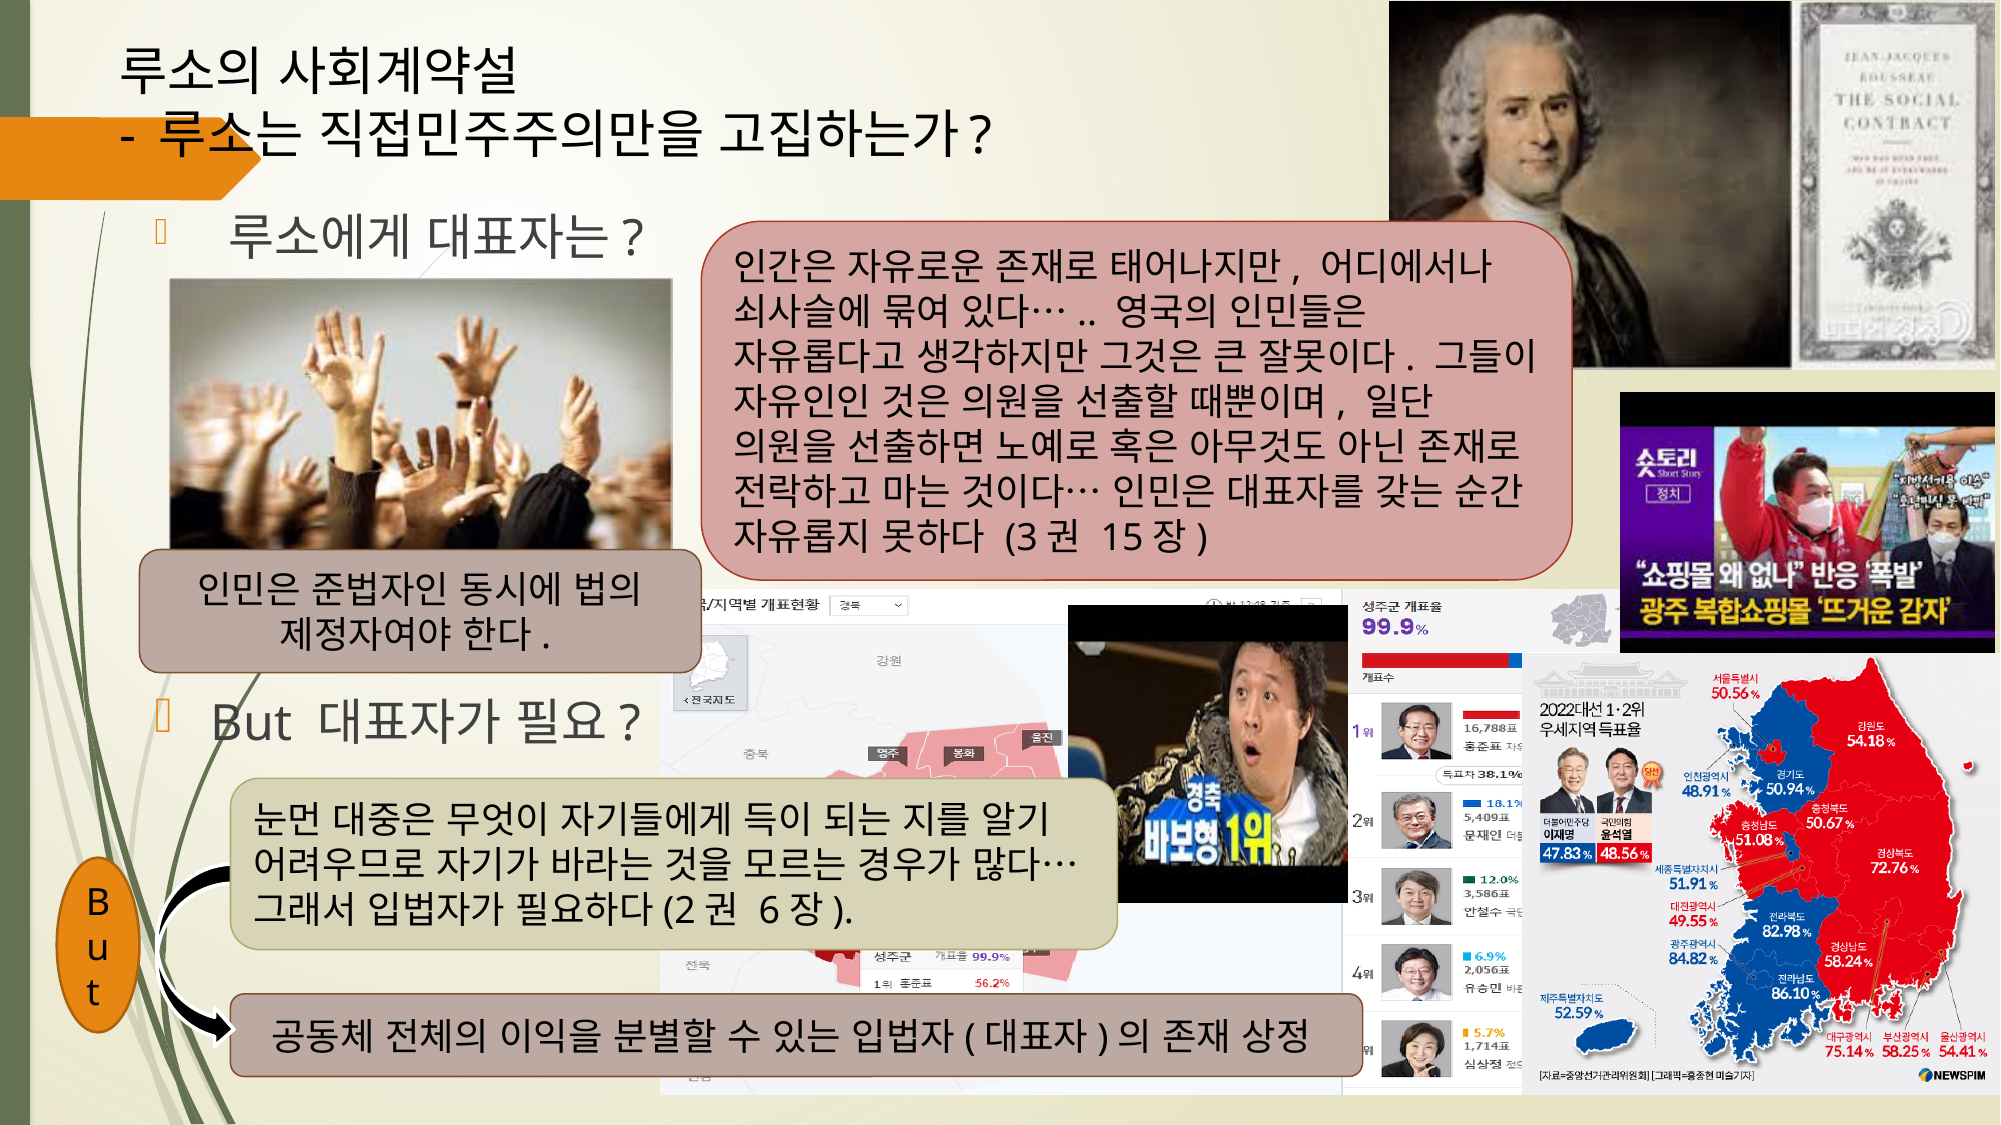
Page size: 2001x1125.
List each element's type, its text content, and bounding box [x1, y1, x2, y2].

text_box 공동체 전체의 이익을 분별할 수 있는 입법자(대표자)의 존재 상정 [229, 993, 655, 1078]
picture [659, 392, 2000, 1095]
list 루소에게 대표자는? But 대표자가 필요? [139, 197, 1490, 588]
text_box 눈먼 대중은 무엇이 자기들에게 득이 되는 지를 알기 어려우므로 자기가 바라는 것을 모르는 경우가 많다…그래서 입법자가 필요하다(2권 6장). [229, 777, 655, 951]
text_box 인간은 자유로운 존재로 태어나지만, 어디에서나 쇠사슬에 묶여 있다….. 영국의 인민들은 자유롭다고 생각하지만 그것은 큰 잘못이다. 그들이 자유인인 것은 의원을 선출할 때뿐이며, 일단 의원을 선출하면 노예로 혹은 아무것도 아닌 존재로 전락하고 마는 것이다… 인민은 대표자를 갖는 순간 자유롭지 못하다 (3권 15장) [700, 220, 1573, 581]
text_box [154, 862, 236, 1048]
text_box But [55, 856, 141, 1034]
picture [169, 278, 673, 566]
list 루소에게 대표자는? But 대표자가 필요? [139, 660, 655, 1084]
title 루소의 사회계약설 - 루소는 직접민주주의만을 고집하는가? [104, 30, 1384, 173]
picture [1389, 1, 1995, 370]
text_box 인민은 준법자인 동시에 법의 제정자여야 한다. [138, 548, 703, 674]
